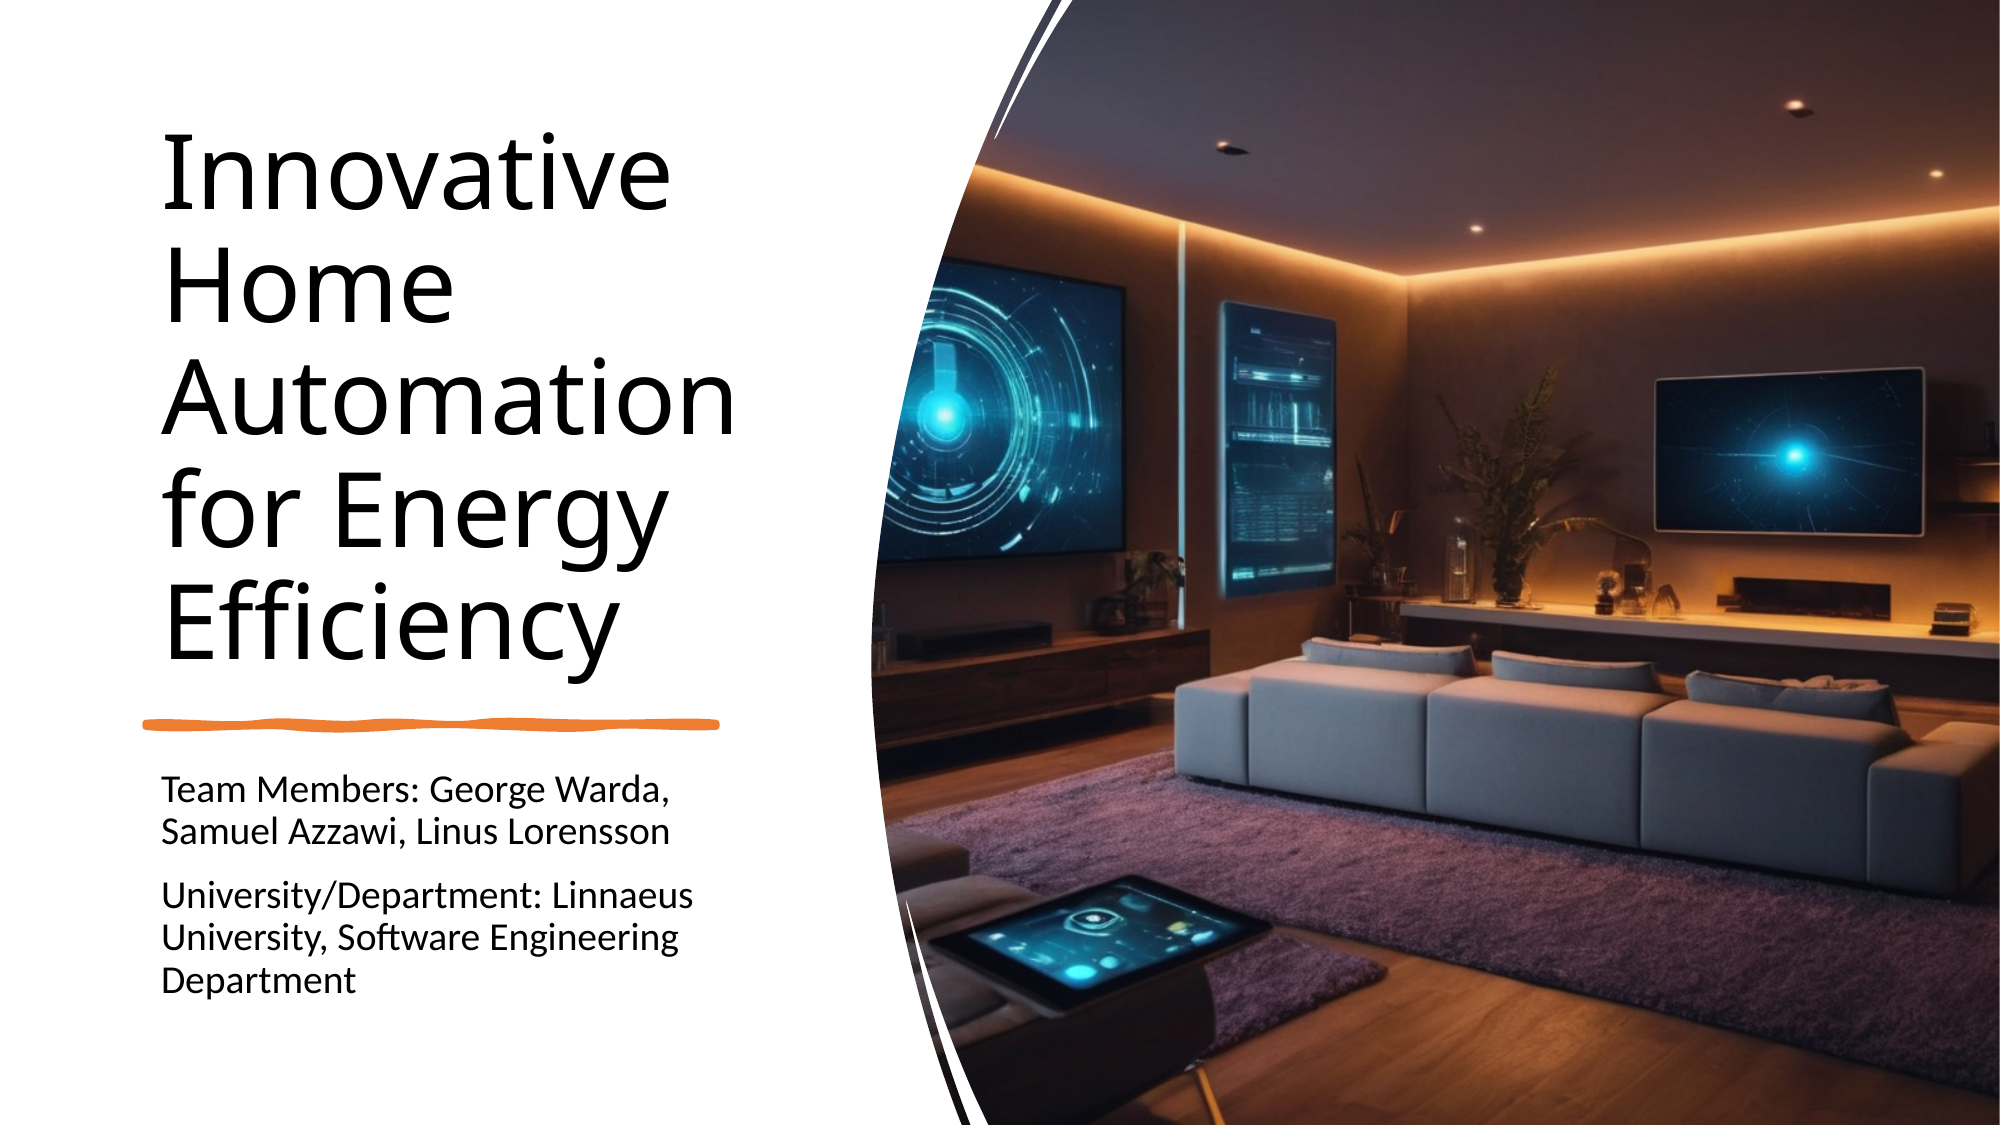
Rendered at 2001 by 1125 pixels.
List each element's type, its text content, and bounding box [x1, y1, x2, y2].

subtitle Team Members: George Warda, Samuel Azzawi, Linus Lorensson University/Department: Linnaeus University, Software Engineering Department [146, 760, 759, 1019]
text_box [0, 0, 871, 1125]
title Innovative Home Automation for Energy Efficiency [146, 104, 759, 690]
picture [871, 0, 2000, 1125]
text_box [144, 720, 718, 730]
